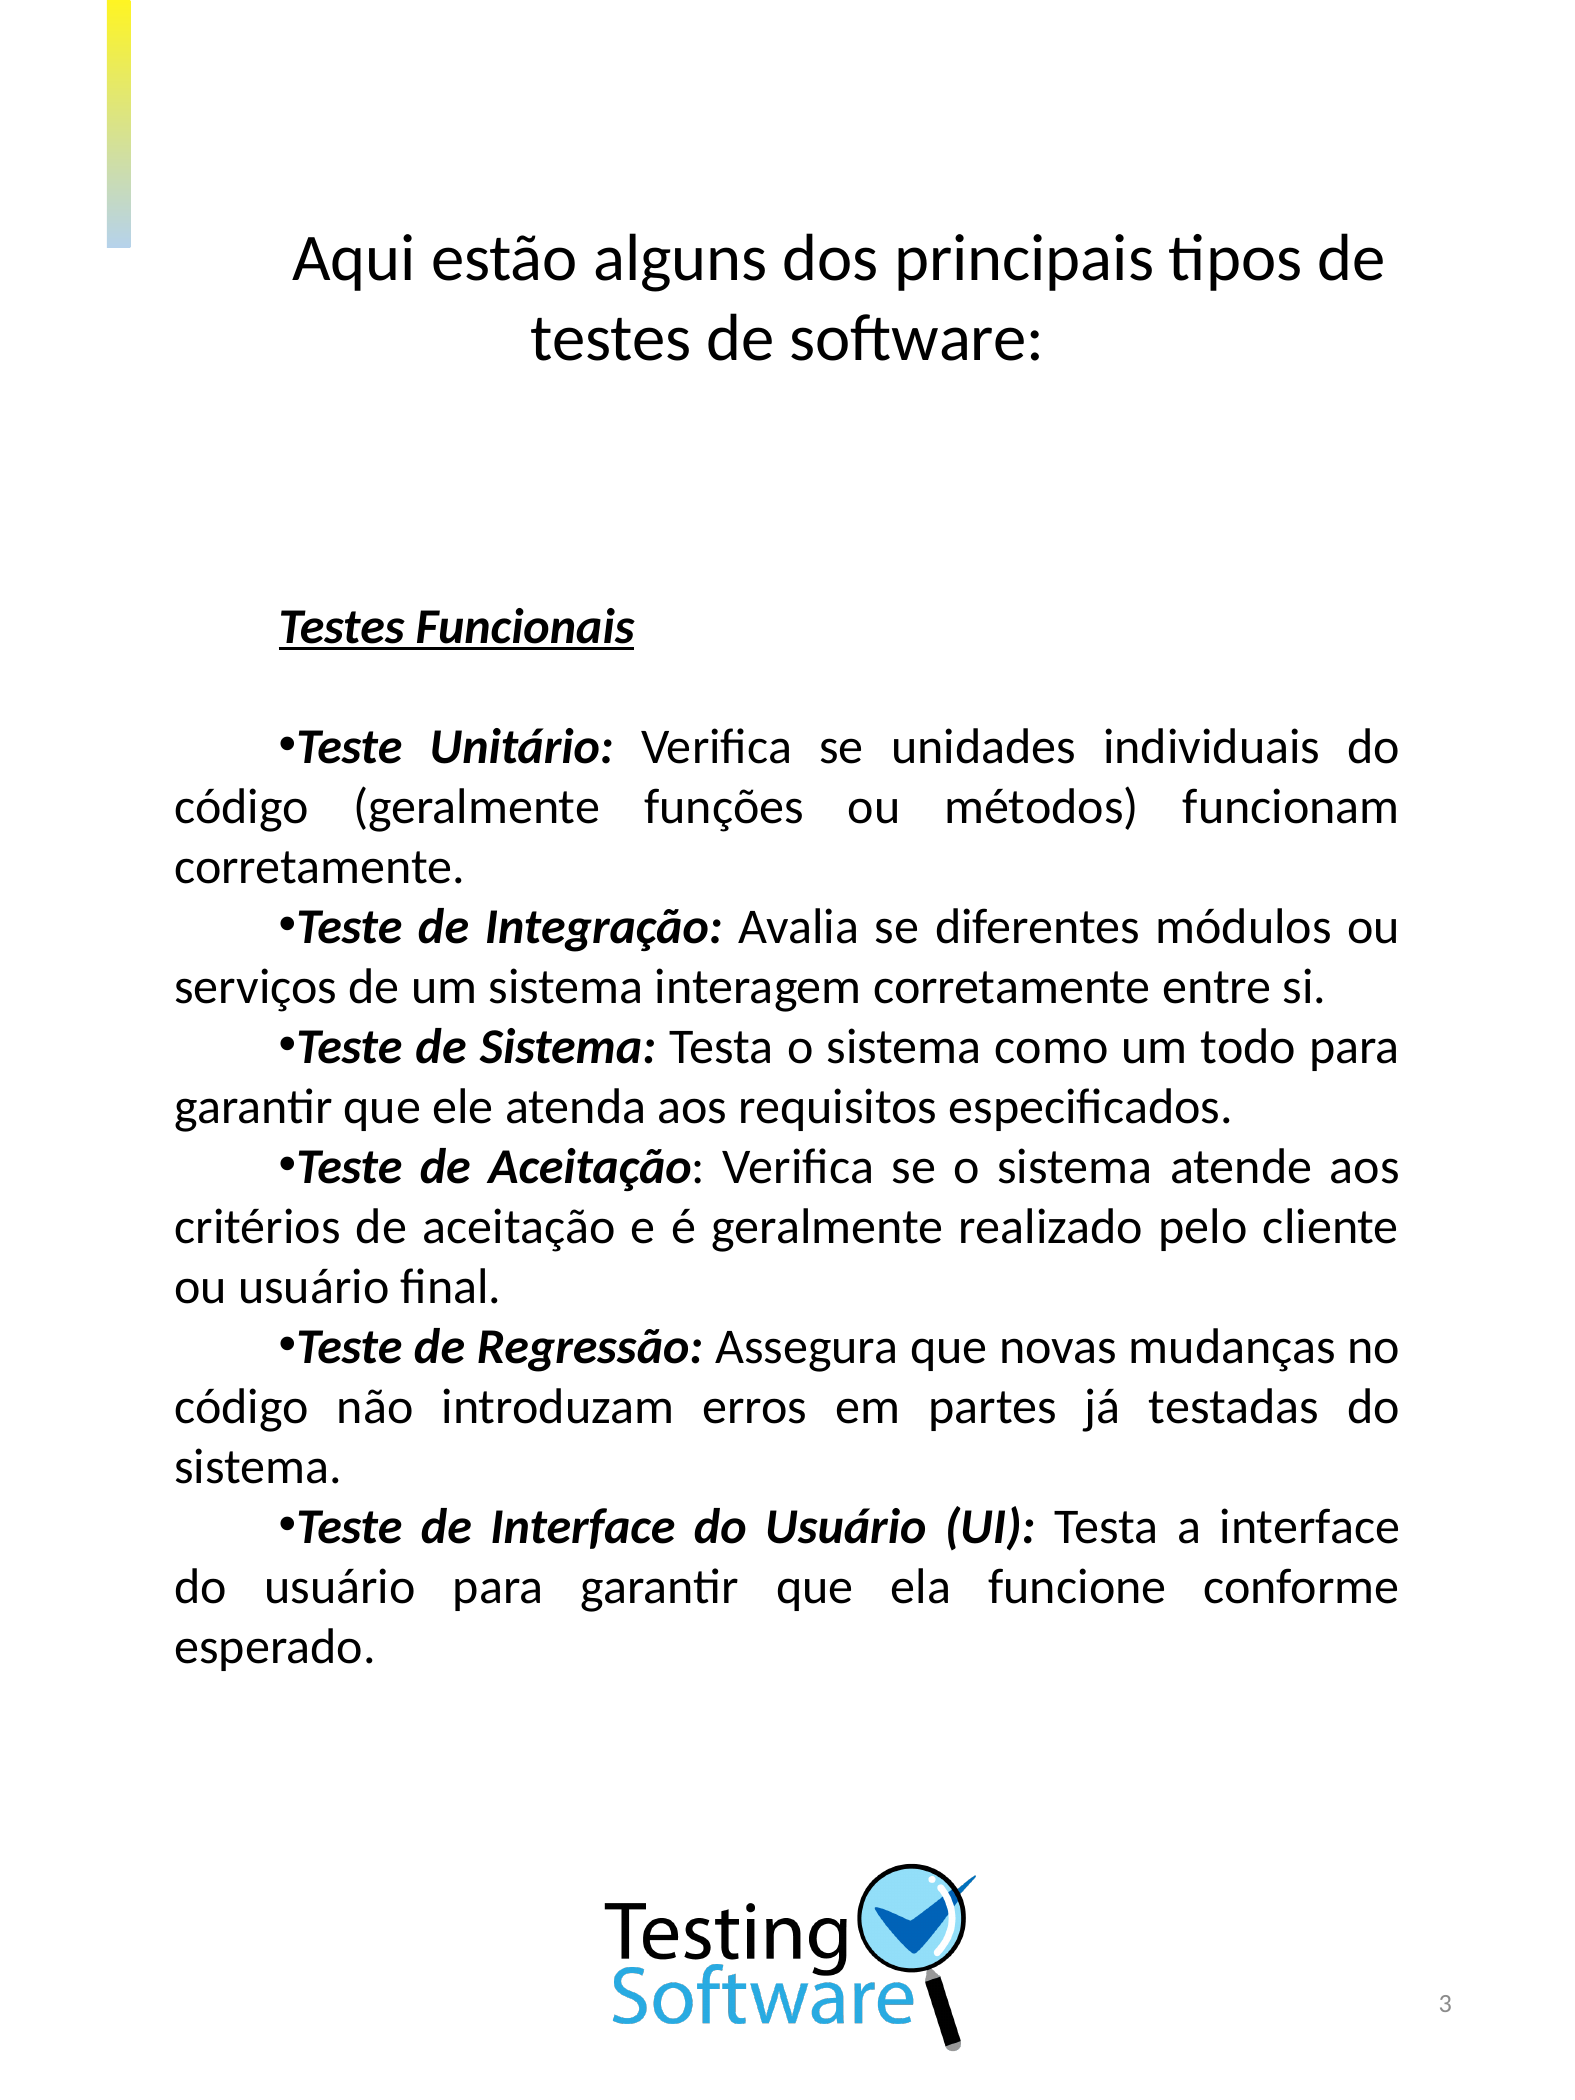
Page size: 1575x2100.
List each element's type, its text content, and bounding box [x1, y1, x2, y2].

text_box Aqui estão alguns dos principais tipos de testes de software: Testes Funcionais Teste Unitário: Verifica se unidades individuais do código (geralmente funções ou métodos) funcionam corretamente. Teste de Integração: Avalia se diferentes módulos ou serviços de um sistema interagem corretamente entre si. Teste de Sistema: Testa o sistema como um todo para garantir que ele atenda aos requisitos especificados. Teste de Aceitação: Verifica se o sistema atende aos critérios de aceitação e é geralmente realizado pelo cliente ou usuário final. Teste de Regressão: Assegura que novas mudanças no código não introduzam erros em partes já testadas do sistema. Teste de Interface do Usuário (UI): Testa a interface do usuário para garantir que ela funcione conforme esperado. [159, 206, 1416, 1681]
text_box [106, 0, 131, 249]
slide_number 3 [1112, 1946, 1467, 2059]
picture [592, 1764, 983, 2072]
